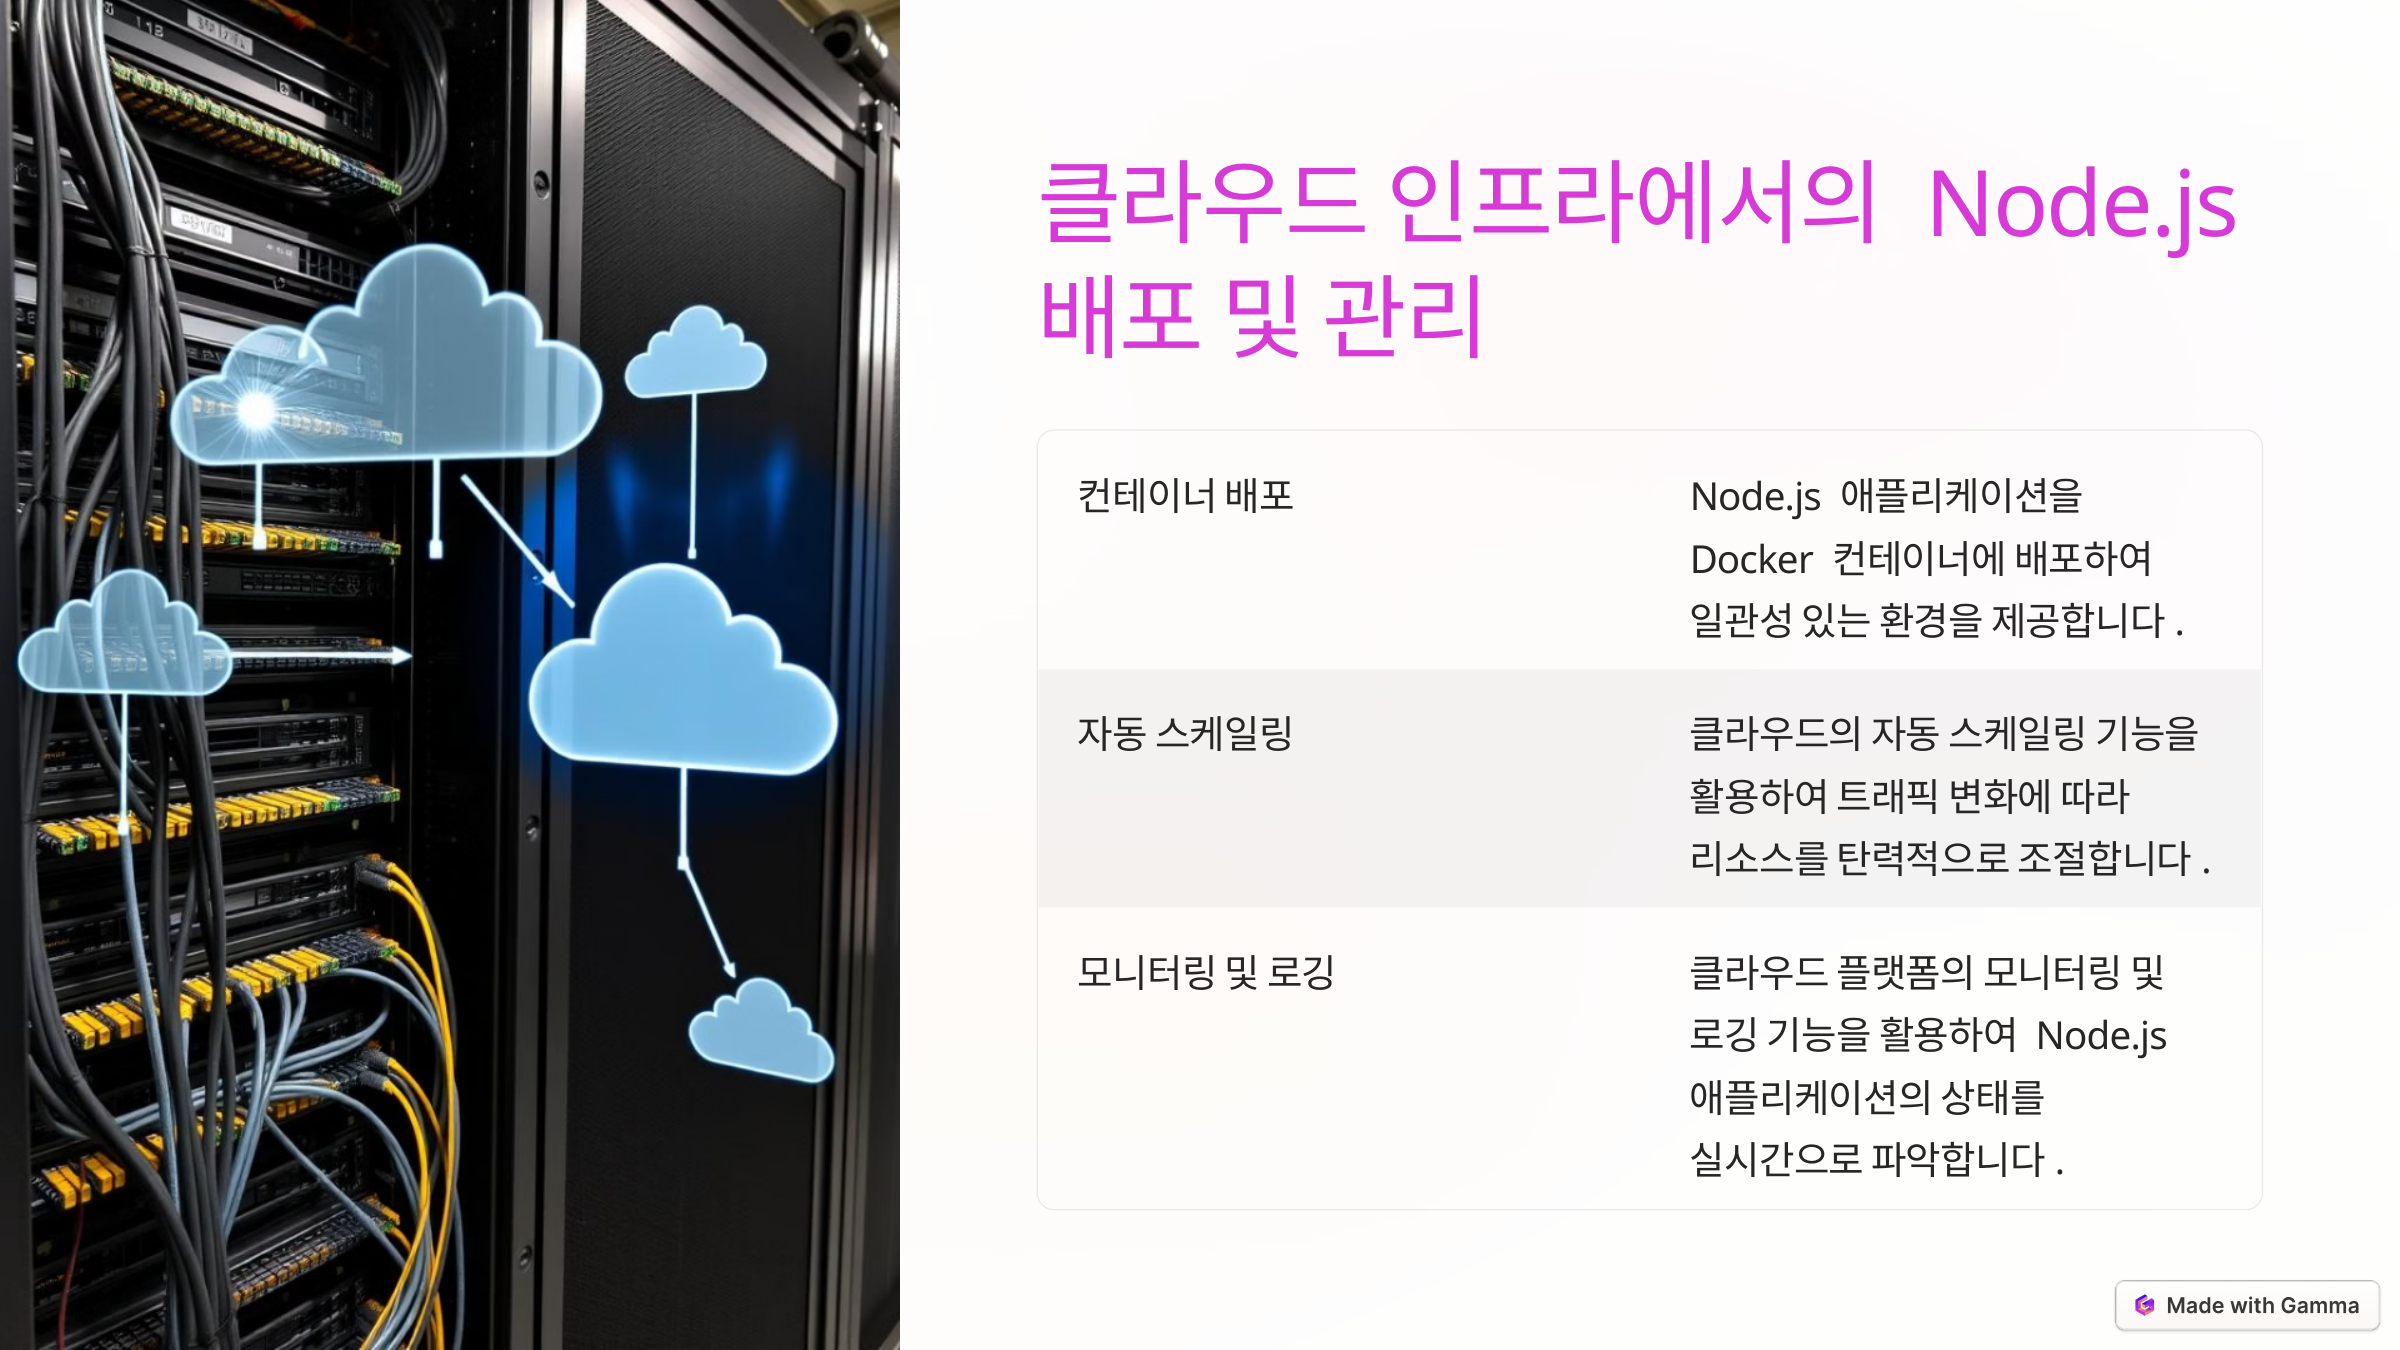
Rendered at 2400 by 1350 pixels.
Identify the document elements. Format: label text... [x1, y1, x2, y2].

text_box 클라우드의 자동 스케일링 기능을 활용하여 트래픽 변화에 따라 리소스를 탄력적으로 조절합니다. [1689, 694, 2222, 883]
picture [0, 0, 900, 1350]
text_box 클라우드 인프라에서의 Node.js 배포 및 관리 [1037, 140, 2263, 372]
text_box 클라우드 플랫폼의 모니터링 및 로깅 기능을 활용하여 Node.js 애플리케이션의 상태를 실시간으로 파악합니다. [1689, 932, 2222, 1184]
picture [2106, 1271, 2389, 1339]
text_box [1038, 907, 2262, 1209]
text_box 컨테이너 배포 [1077, 456, 1611, 519]
text_box [1038, 431, 2262, 669]
text_box 자동 스케일링 [1077, 694, 1611, 757]
text_box [1038, 669, 2262, 907]
text_box Node.js 애플리케이션을 Docker 컨테이너에 배포하여 일관성 있는 환경을 제공합니다. [1689, 456, 2222, 645]
text_box 모니터링 및 로깅 [1077, 932, 1611, 996]
